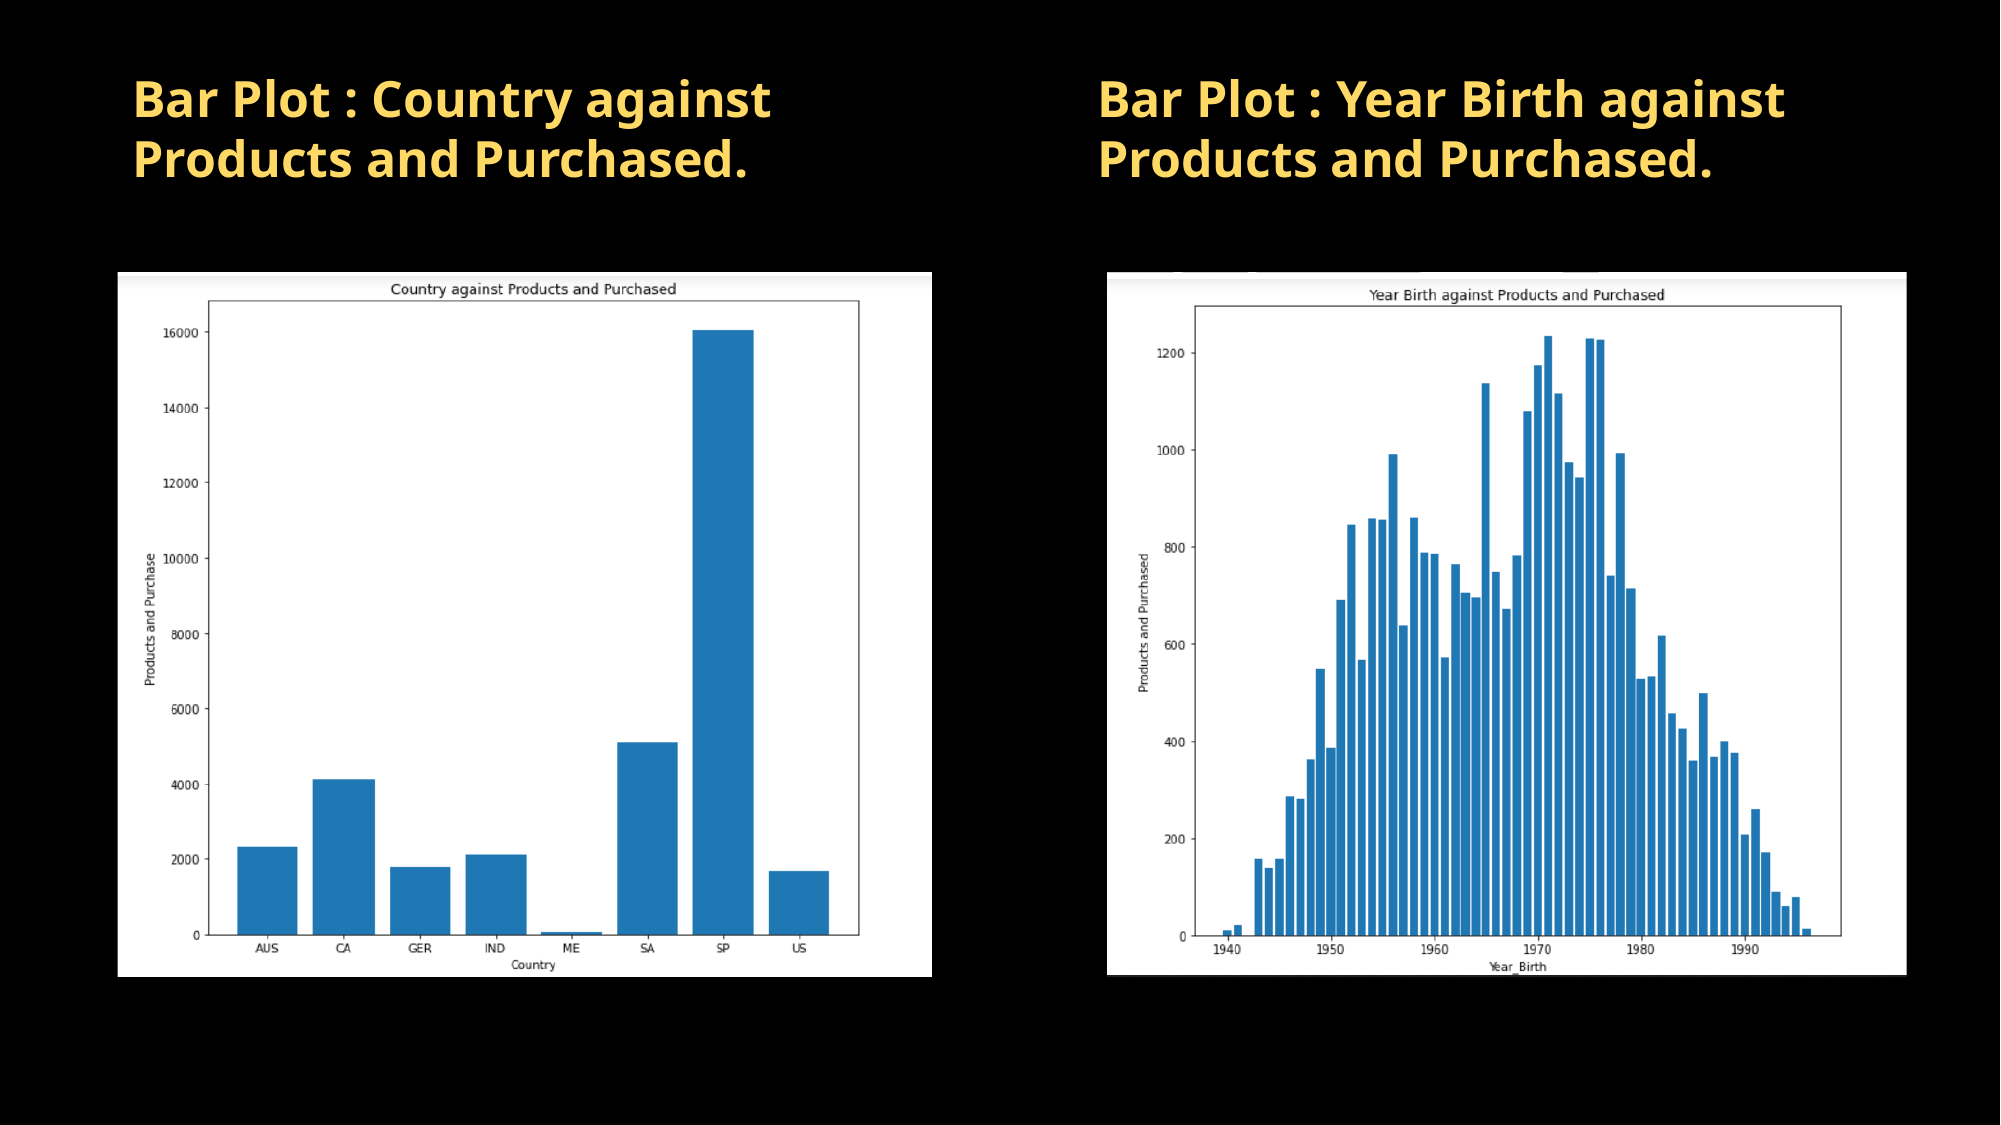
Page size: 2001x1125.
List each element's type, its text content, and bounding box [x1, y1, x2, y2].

picture [117, 272, 932, 977]
text_box Bar Plot : Year Birth against Products and Purchased. [1082, 60, 1940, 195]
text_box Bar Plot : Country against Products and Purchased. [117, 60, 962, 195]
picture [1106, 272, 1907, 977]
